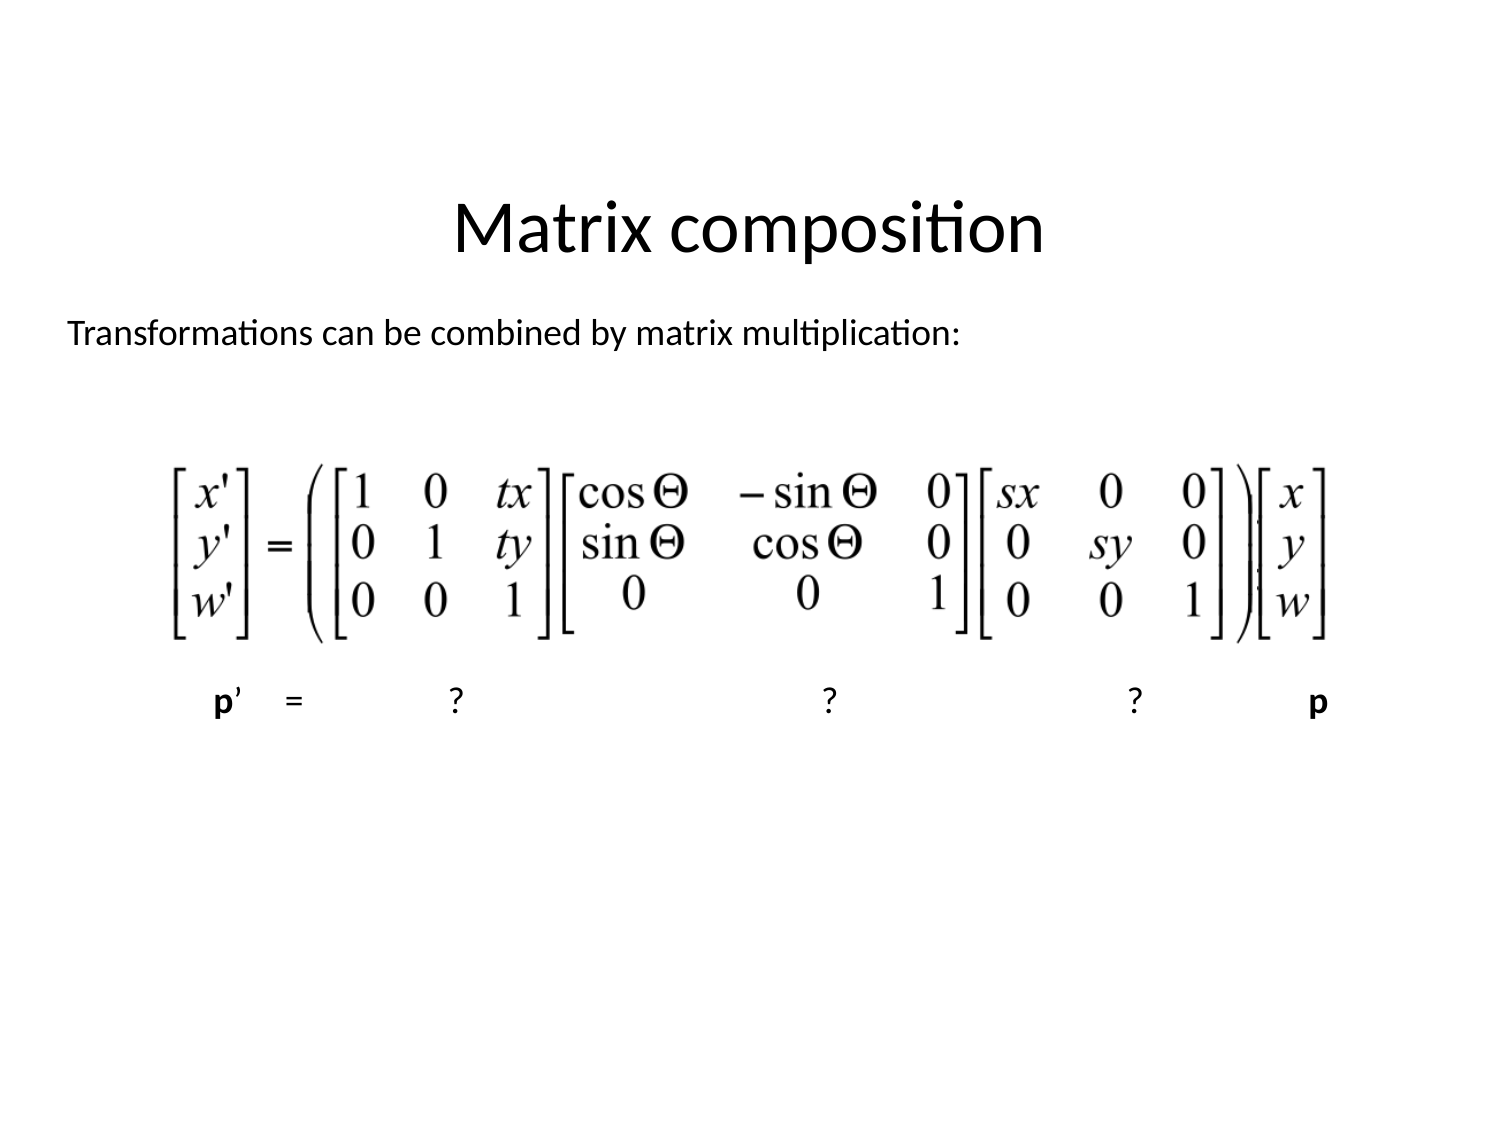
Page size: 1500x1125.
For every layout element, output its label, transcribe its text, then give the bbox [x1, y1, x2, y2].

text_box Transformations can be combined by matrix multiplication: [62, 304, 1009, 358]
title Matrix composition [0, 140, 1500, 304]
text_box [161, 443, 1339, 649]
text_box p’ = ? ? ? p [210, 672, 1332, 725]
